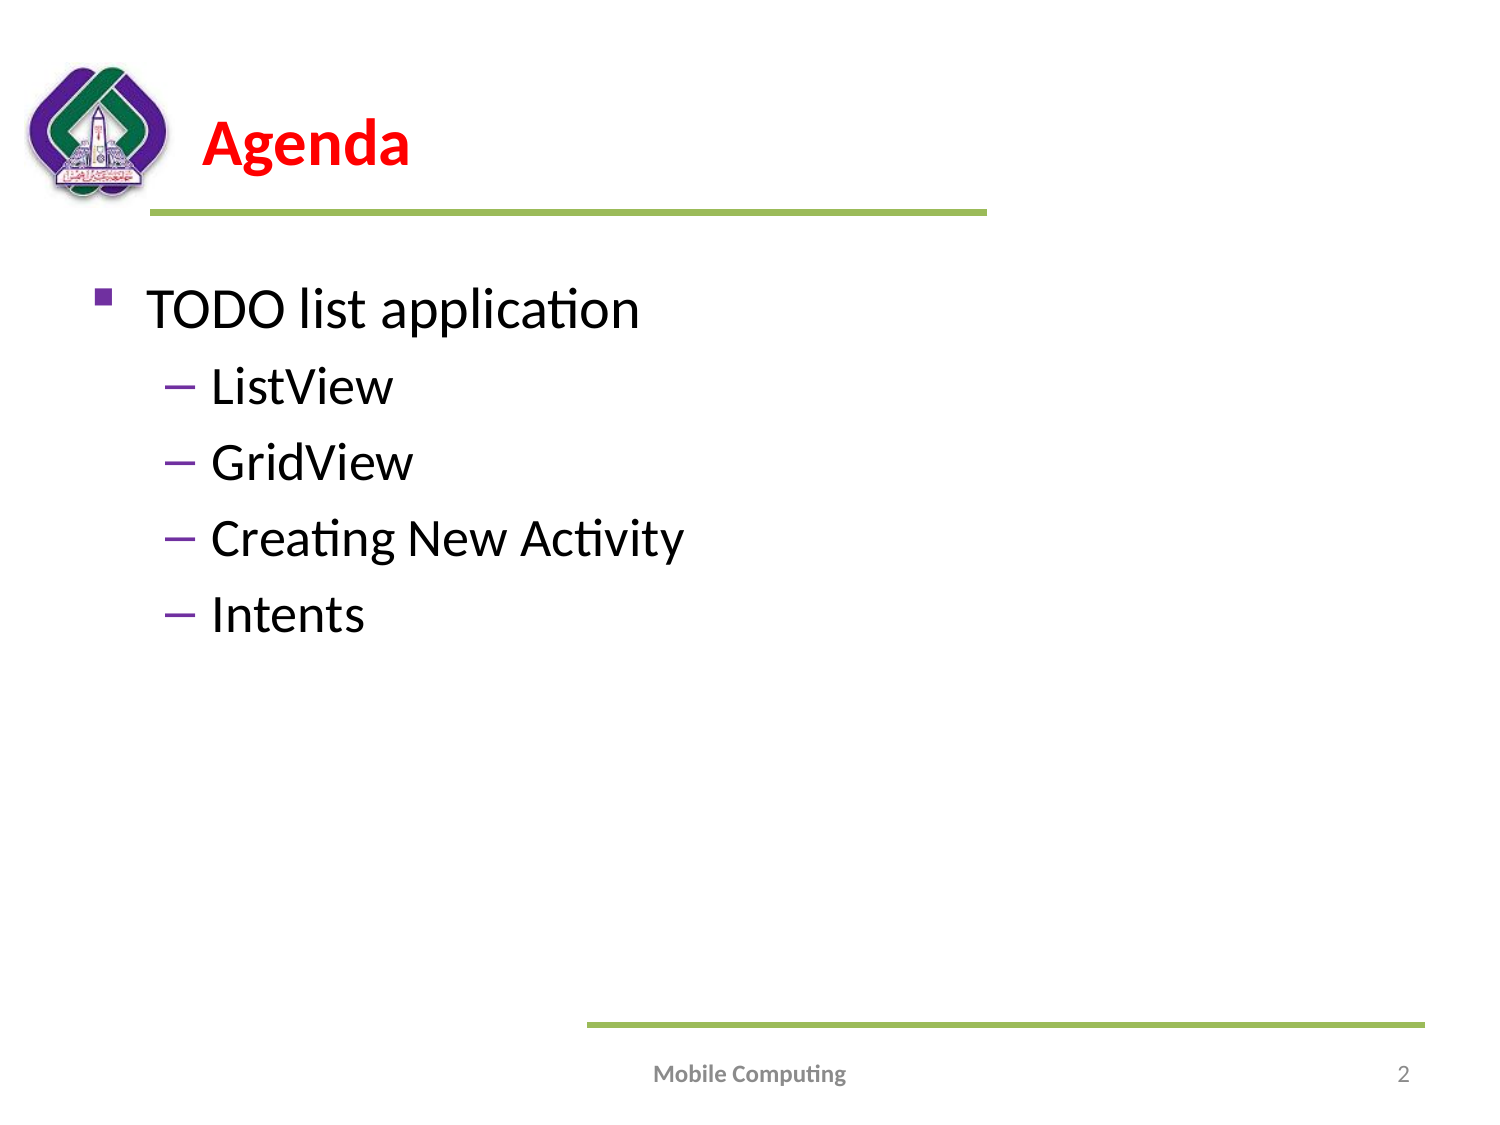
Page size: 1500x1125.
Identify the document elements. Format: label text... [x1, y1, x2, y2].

footer Mobile Computing [512, 1042, 988, 1103]
slide_number 2 [1074, 1042, 1425, 1103]
picture [24, 62, 175, 208]
list TODO list application ListView GridView Creating New Activity Intents [75, 262, 1425, 1005]
title Agenda [187, 45, 1375, 233]
